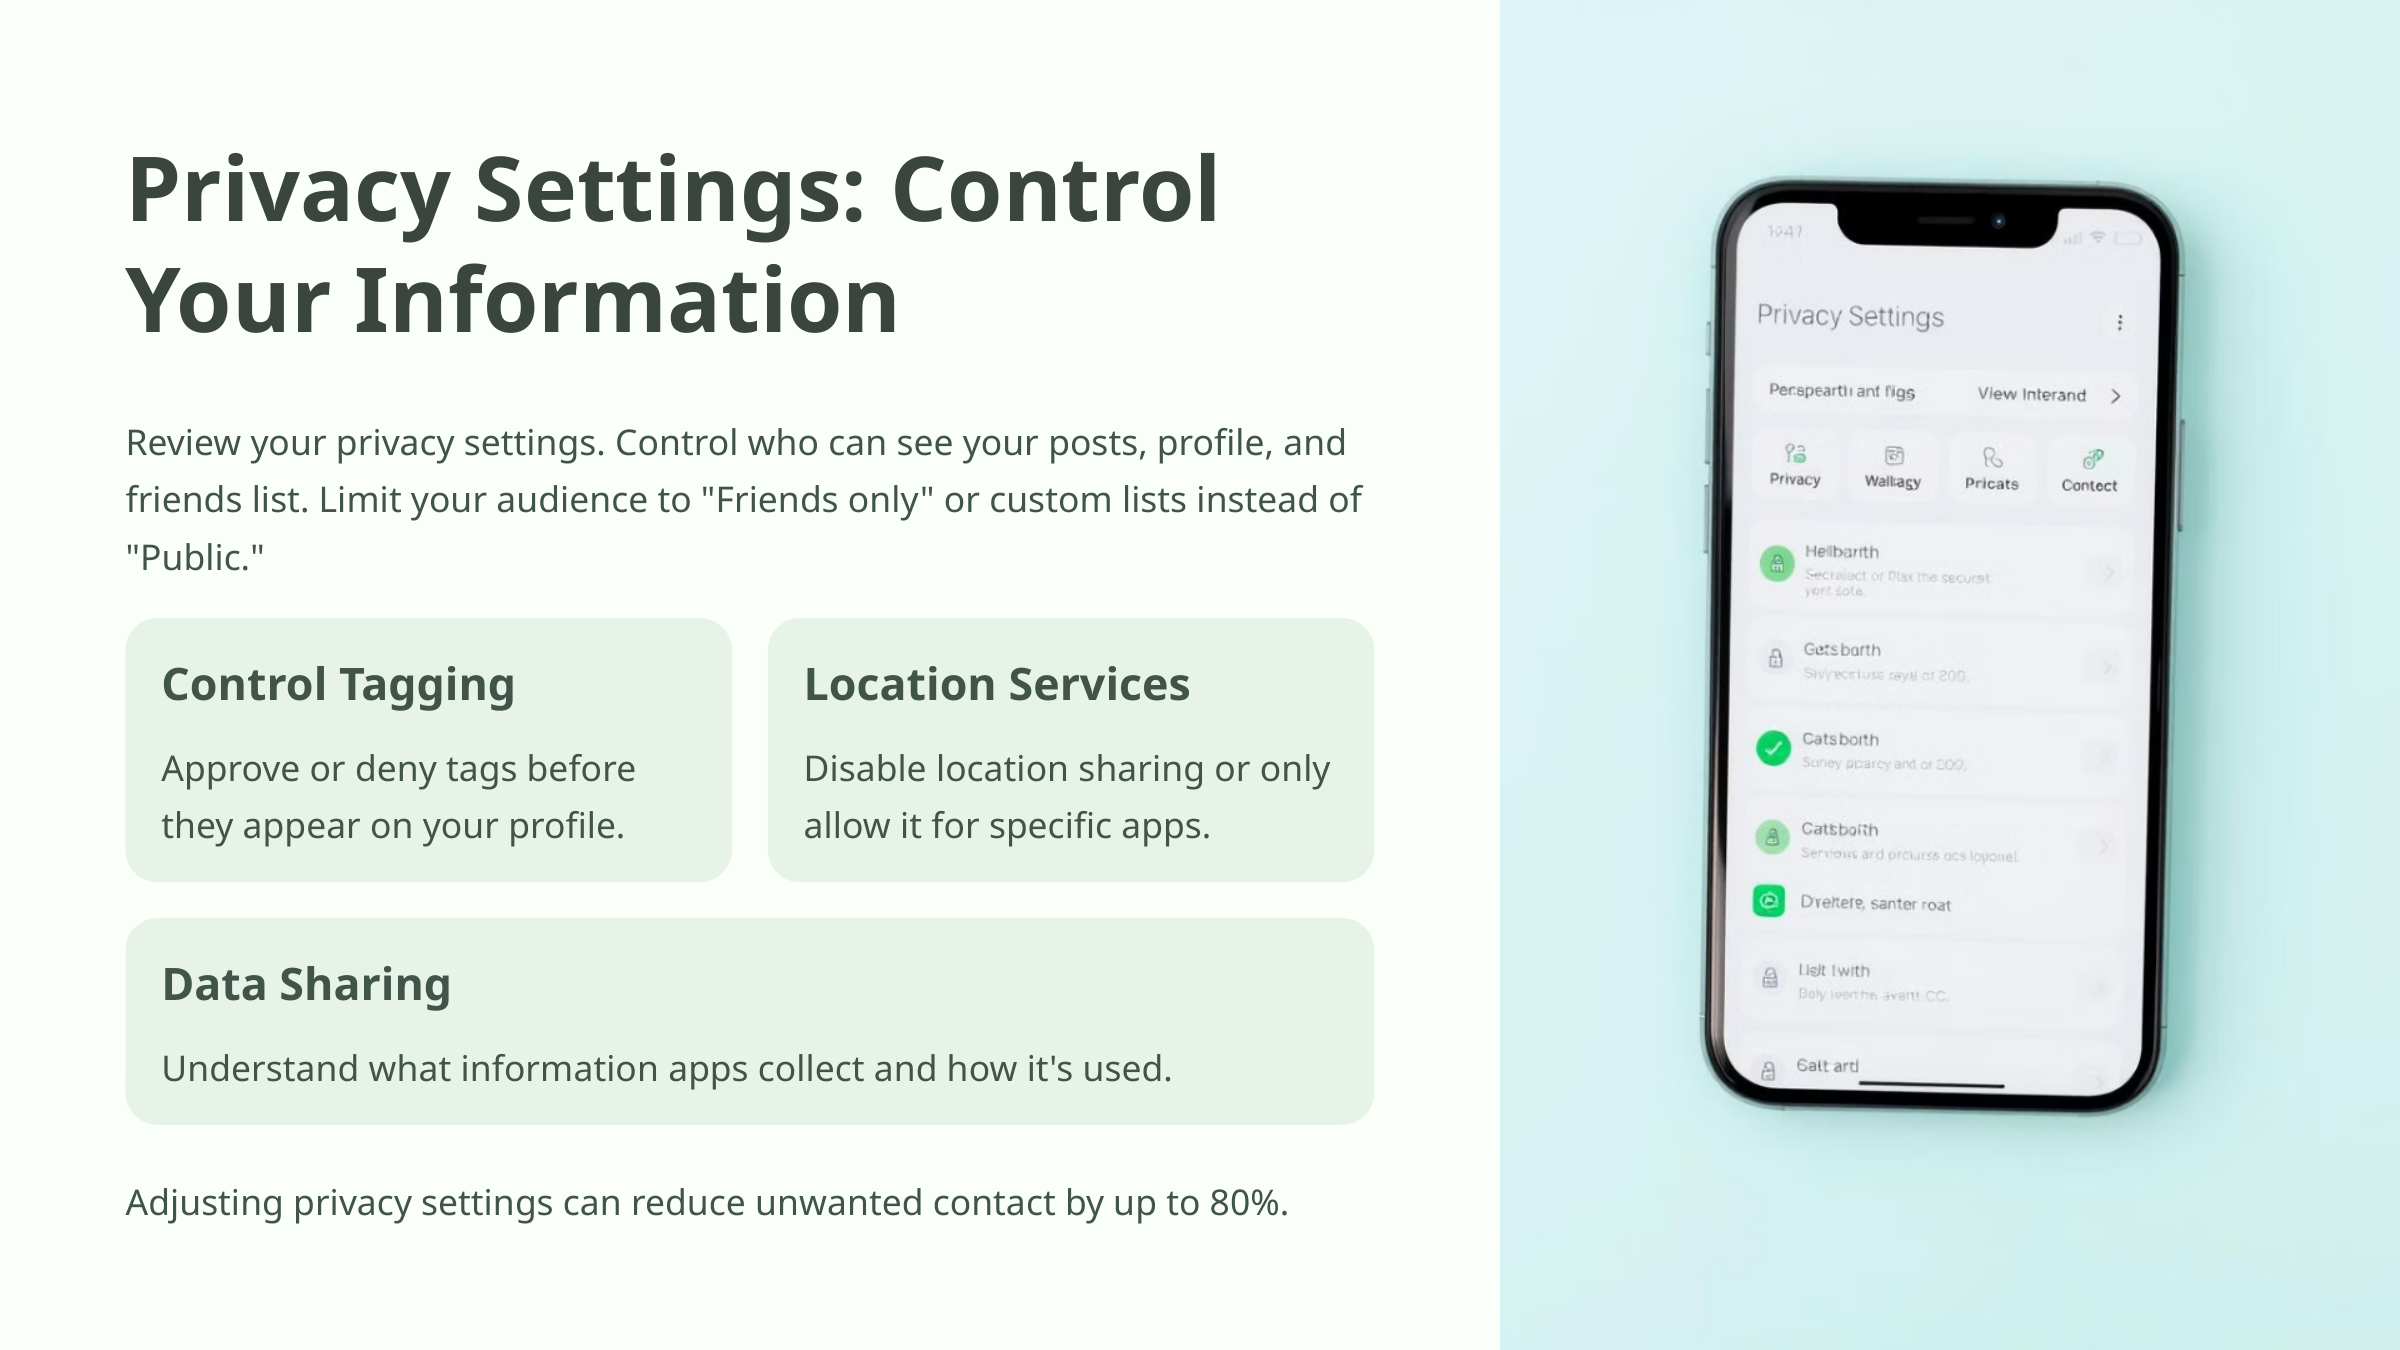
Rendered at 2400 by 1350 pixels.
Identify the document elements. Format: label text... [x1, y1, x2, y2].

text_box Location Services [803, 653, 1253, 710]
text_box Understand what information apps collect and how it's used. [161, 1031, 1339, 1089]
text_box Data Sharing [161, 953, 610, 1010]
text_box Privacy Settings: Control Your Information [125, 127, 1375, 352]
text_box Approve or deny tags before they appear on your profile. [161, 731, 697, 847]
text_box Control Tagging [161, 653, 610, 710]
picture [1499, 0, 2400, 1350]
text_box [125, 918, 1375, 1125]
text_box Adjusting privacy settings can reduce unwanted contact by up to 80%. [125, 1165, 1375, 1223]
text_box Review your privacy settings. Control who can see your posts, profile, and friends list. Limit your audience to "Friends only" or custom lists instead of "Public." [125, 405, 1375, 578]
text_box [125, 618, 732, 883]
text_box [767, 618, 1375, 883]
text_box Disable location sharing or only allow it for specific apps. [803, 731, 1339, 847]
